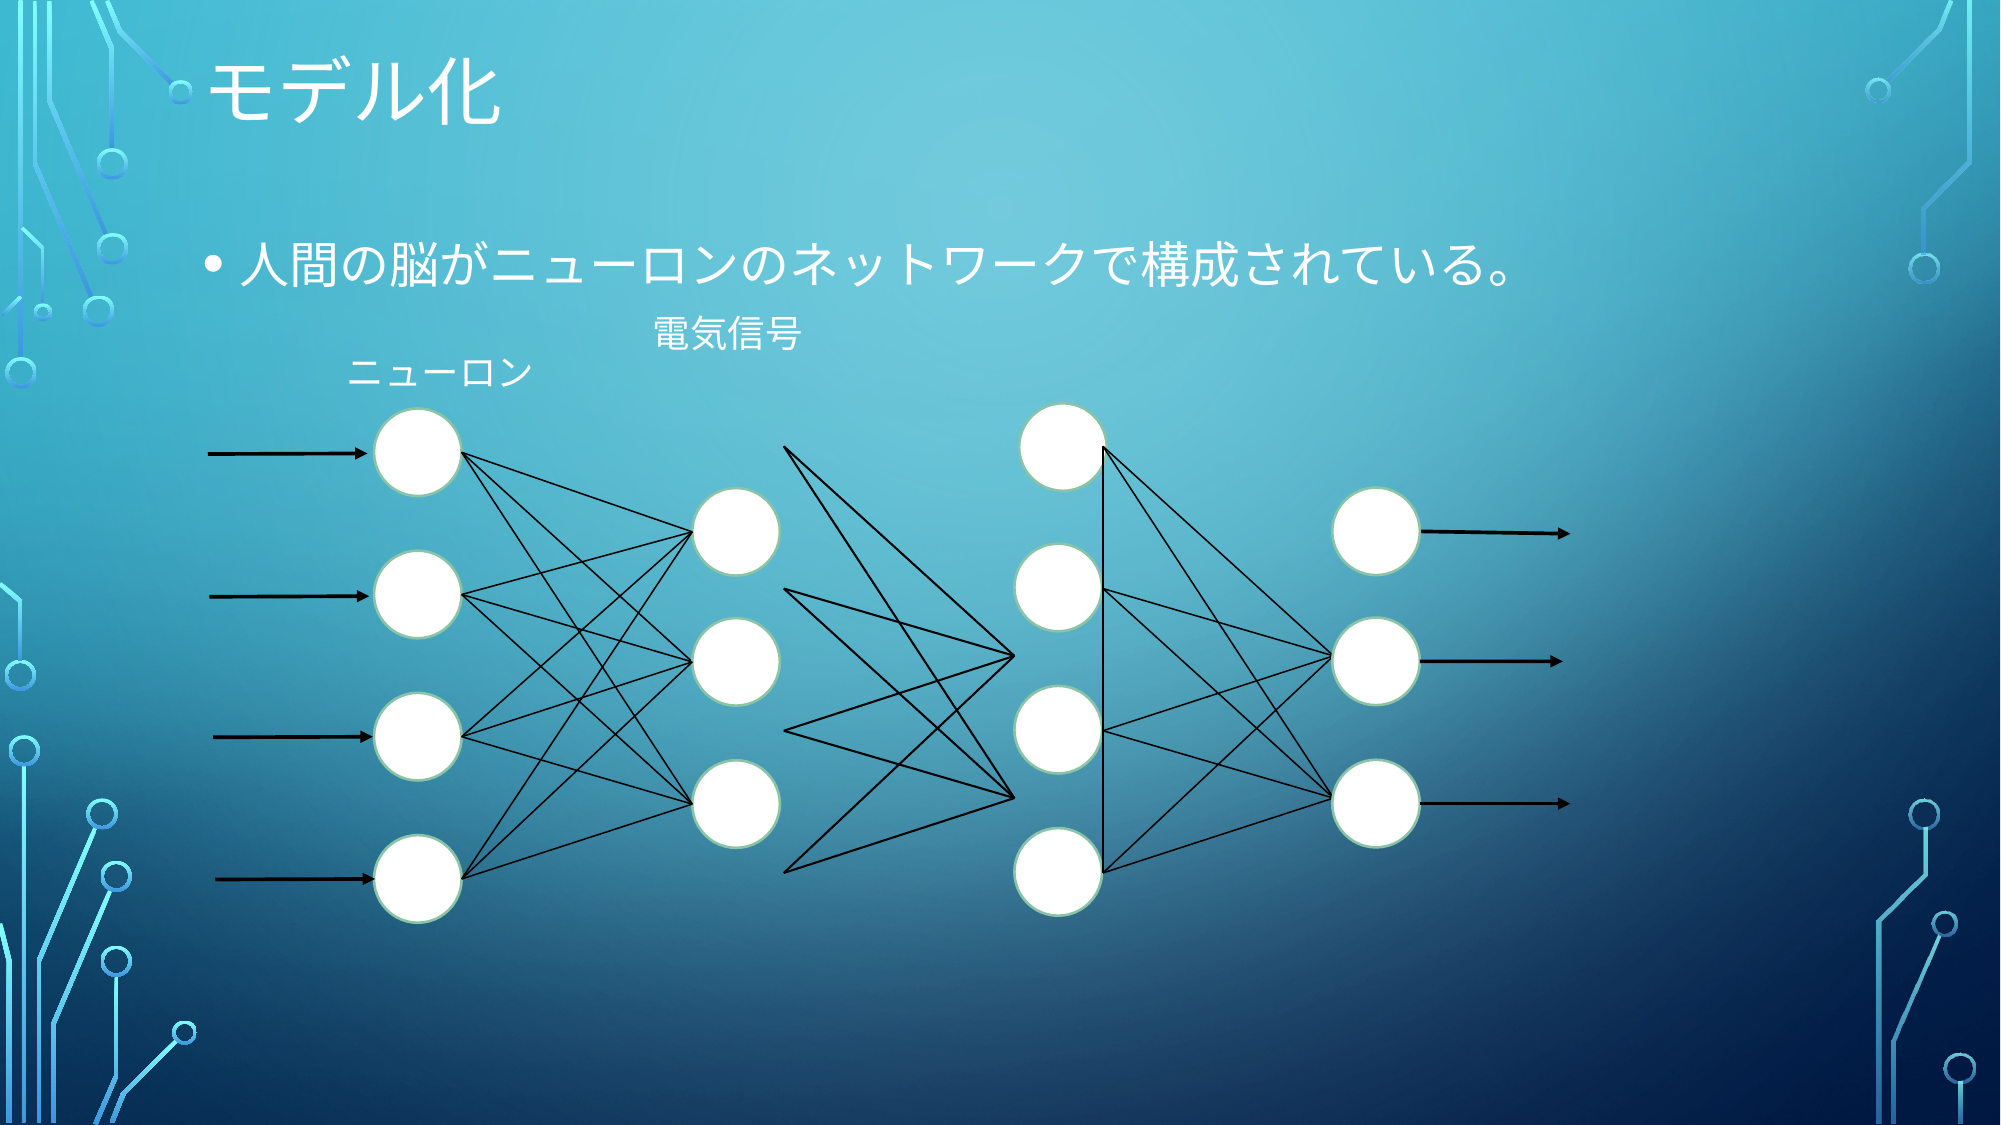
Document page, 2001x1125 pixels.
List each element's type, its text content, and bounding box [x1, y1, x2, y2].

text_box ニューロン [332, 341, 592, 402]
text_box [1334, 758, 1422, 849]
text_box [693, 486, 782, 577]
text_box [461, 452, 693, 661]
title モデル化 [187, 14, 1813, 177]
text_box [783, 446, 1015, 655]
text_box [372, 833, 463, 925]
text_box [1334, 616, 1422, 707]
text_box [461, 803, 693, 880]
text_box [1015, 542, 1102, 633]
text_box [693, 758, 782, 850]
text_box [461, 661, 693, 803]
text_box [693, 616, 782, 707]
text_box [1102, 797, 1334, 874]
text_box [1015, 684, 1102, 775]
text_box [372, 691, 461, 782]
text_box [1102, 655, 1334, 797]
text_box [1334, 486, 1422, 577]
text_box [1102, 446, 1334, 655]
text_box [372, 407, 463, 498]
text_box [783, 797, 1015, 874]
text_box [783, 655, 1015, 797]
text_box [1017, 401, 1108, 493]
text_box [1013, 826, 1104, 918]
text_box [372, 549, 461, 640]
text_box 電気信号 [637, 302, 897, 363]
list 人間の脳がニューロンのネットワークで構成されている。 [187, 213, 1813, 950]
